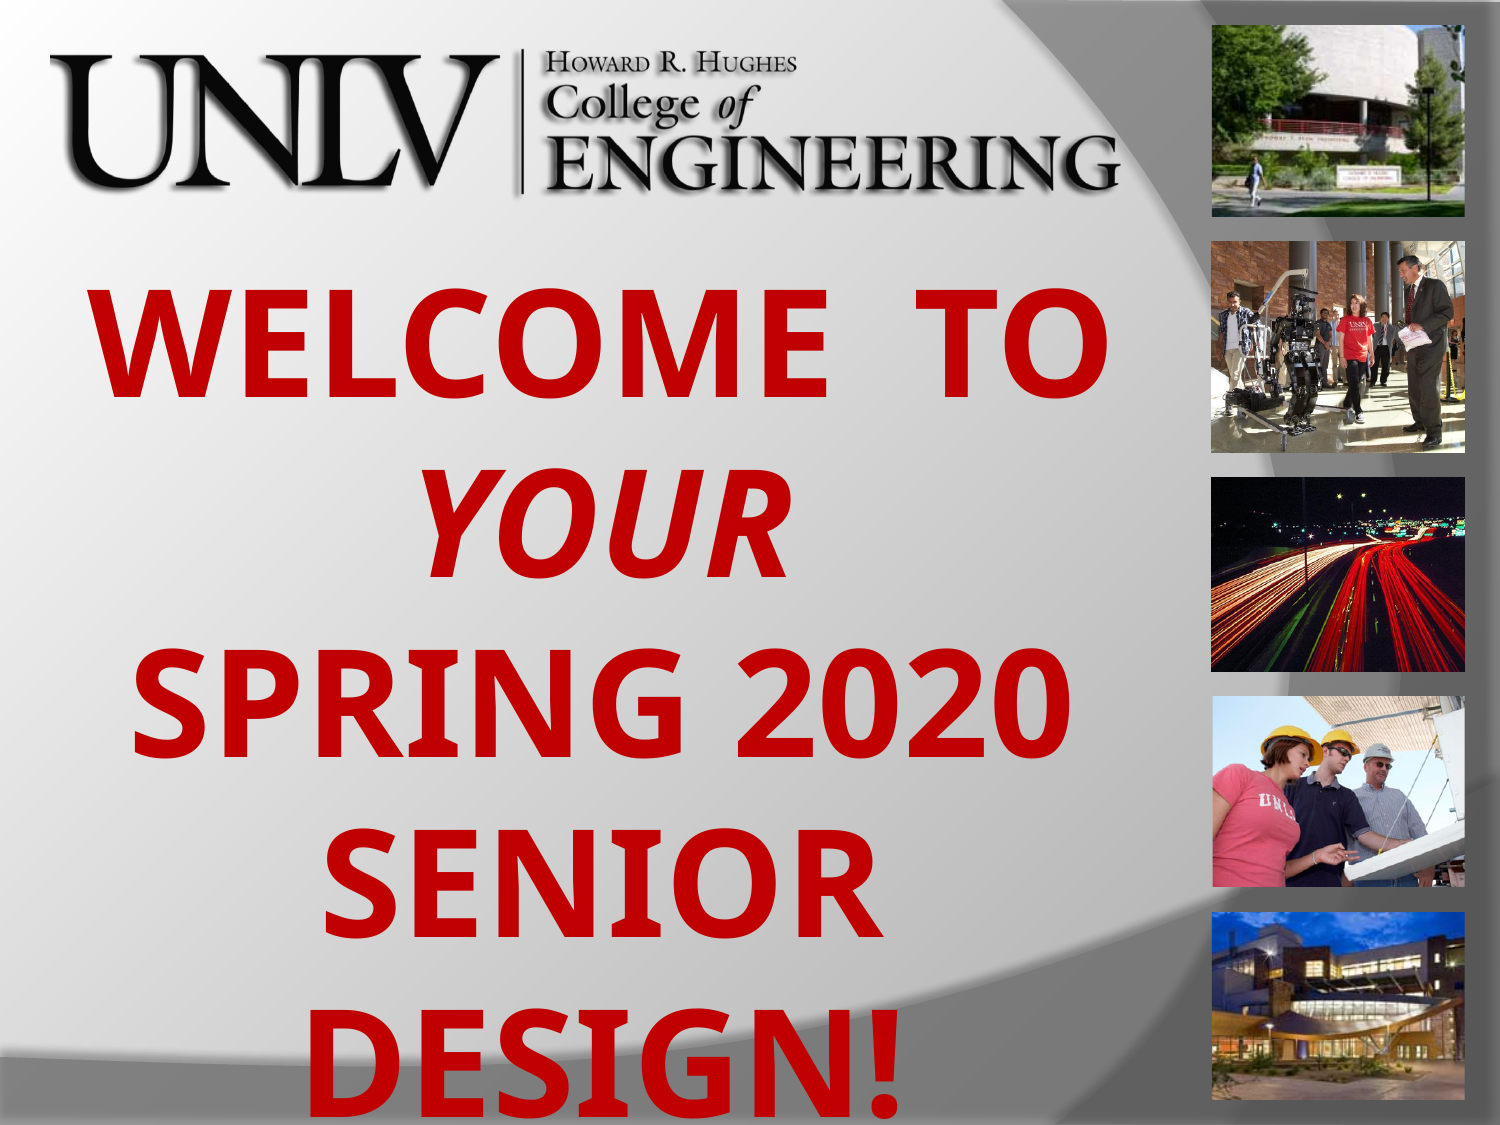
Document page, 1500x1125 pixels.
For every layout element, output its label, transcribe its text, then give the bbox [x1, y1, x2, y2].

picture [1211, 477, 1465, 672]
picture [1211, 911, 1465, 1101]
picture [1211, 24, 1465, 217]
picture [1211, 241, 1465, 453]
title WELCOME to your Spring 2020 senior design! [70, 240, 1134, 1006]
picture [1212, 696, 1465, 888]
picture [49, 37, 1126, 223]
